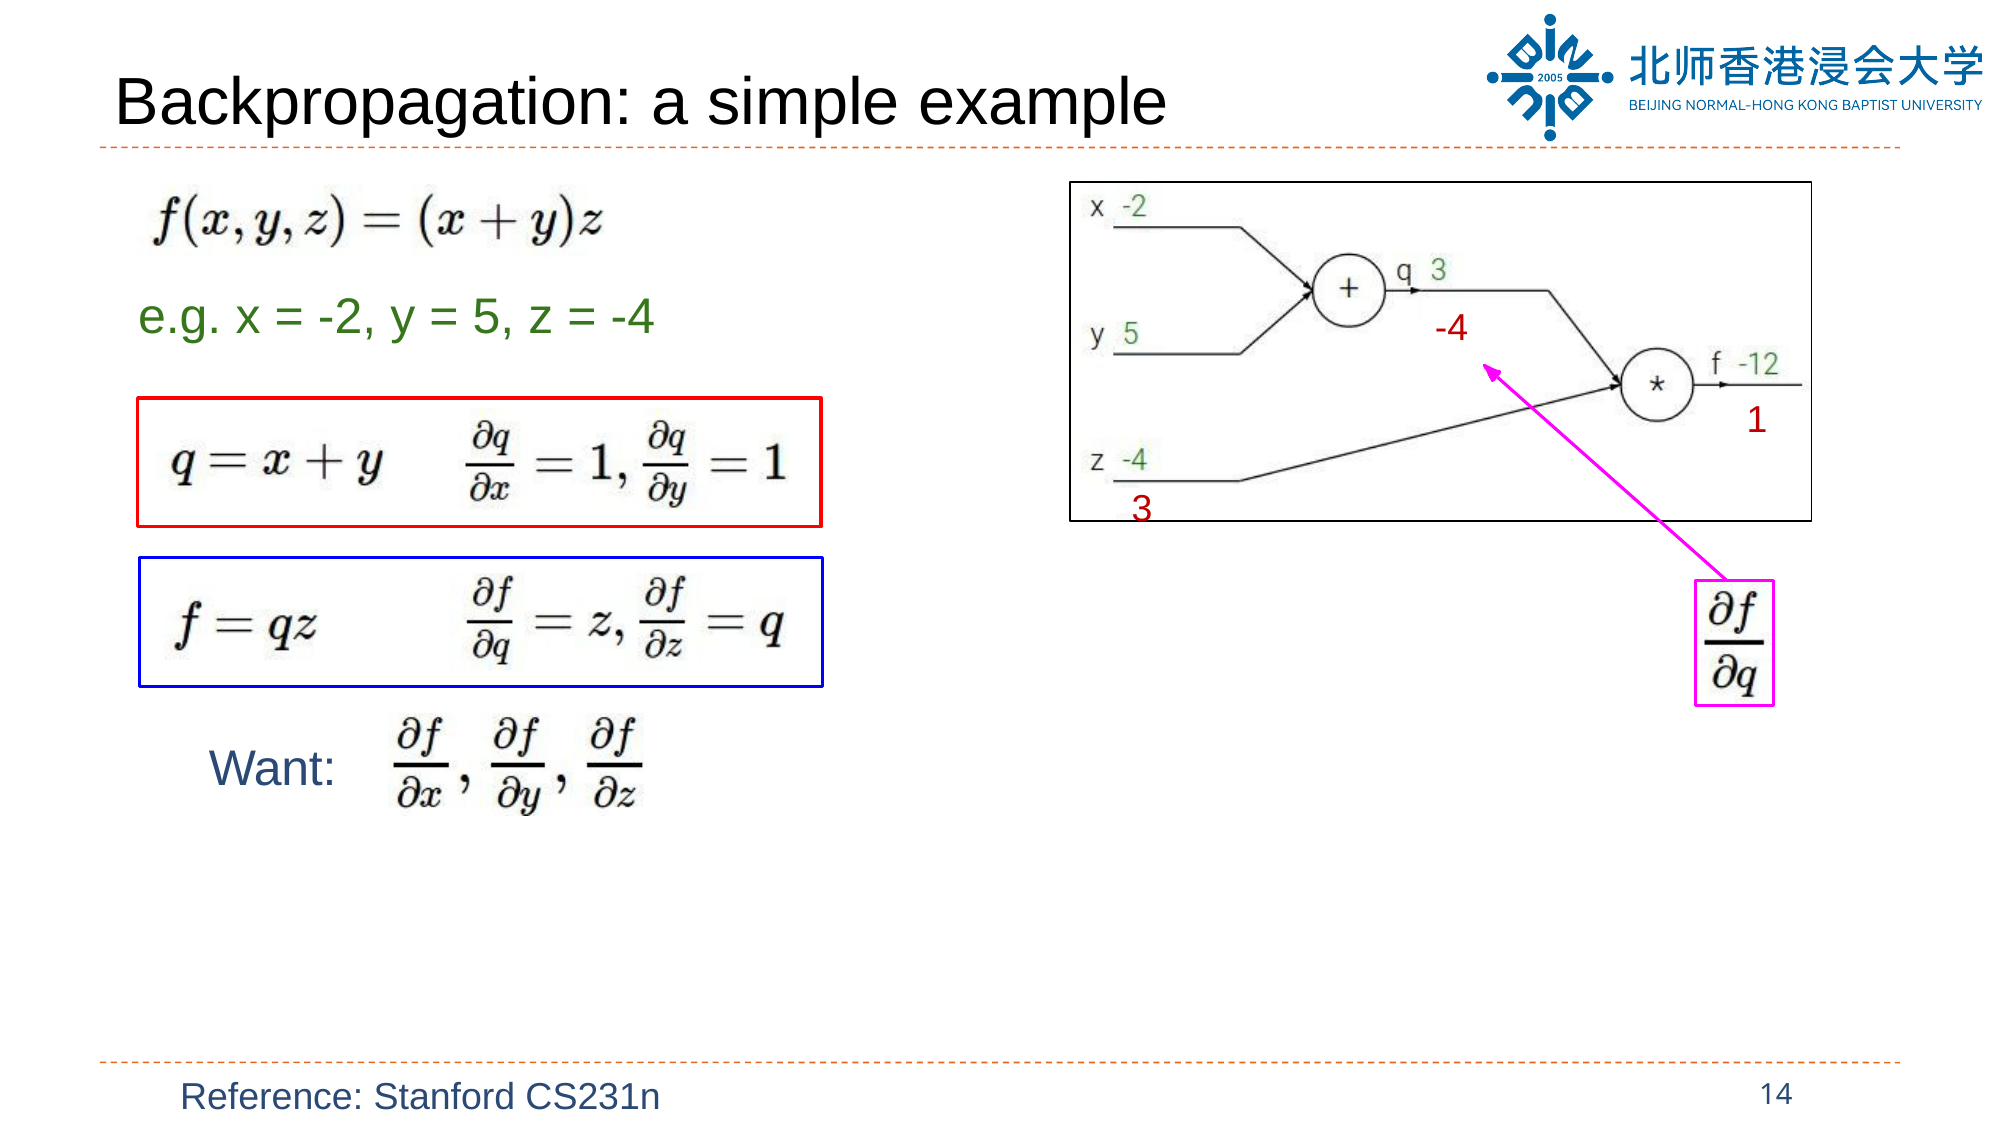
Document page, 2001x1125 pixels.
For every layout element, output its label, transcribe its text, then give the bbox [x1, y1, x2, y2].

text_box Reference: Stanford CS231n [165, 1064, 676, 1125]
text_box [1069, 181, 1813, 523]
title Backpropagation: a simple example [99, 24, 1900, 146]
picture [387, 713, 644, 816]
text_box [135, 396, 823, 529]
text_box e.g. x = -2, y = 5, z = -4 [136, 281, 656, 344]
picture [1469, 0, 2000, 156]
text_box Want: [206, 733, 340, 796]
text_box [137, 556, 825, 689]
picture [137, 183, 605, 257]
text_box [1483, 364, 1774, 707]
